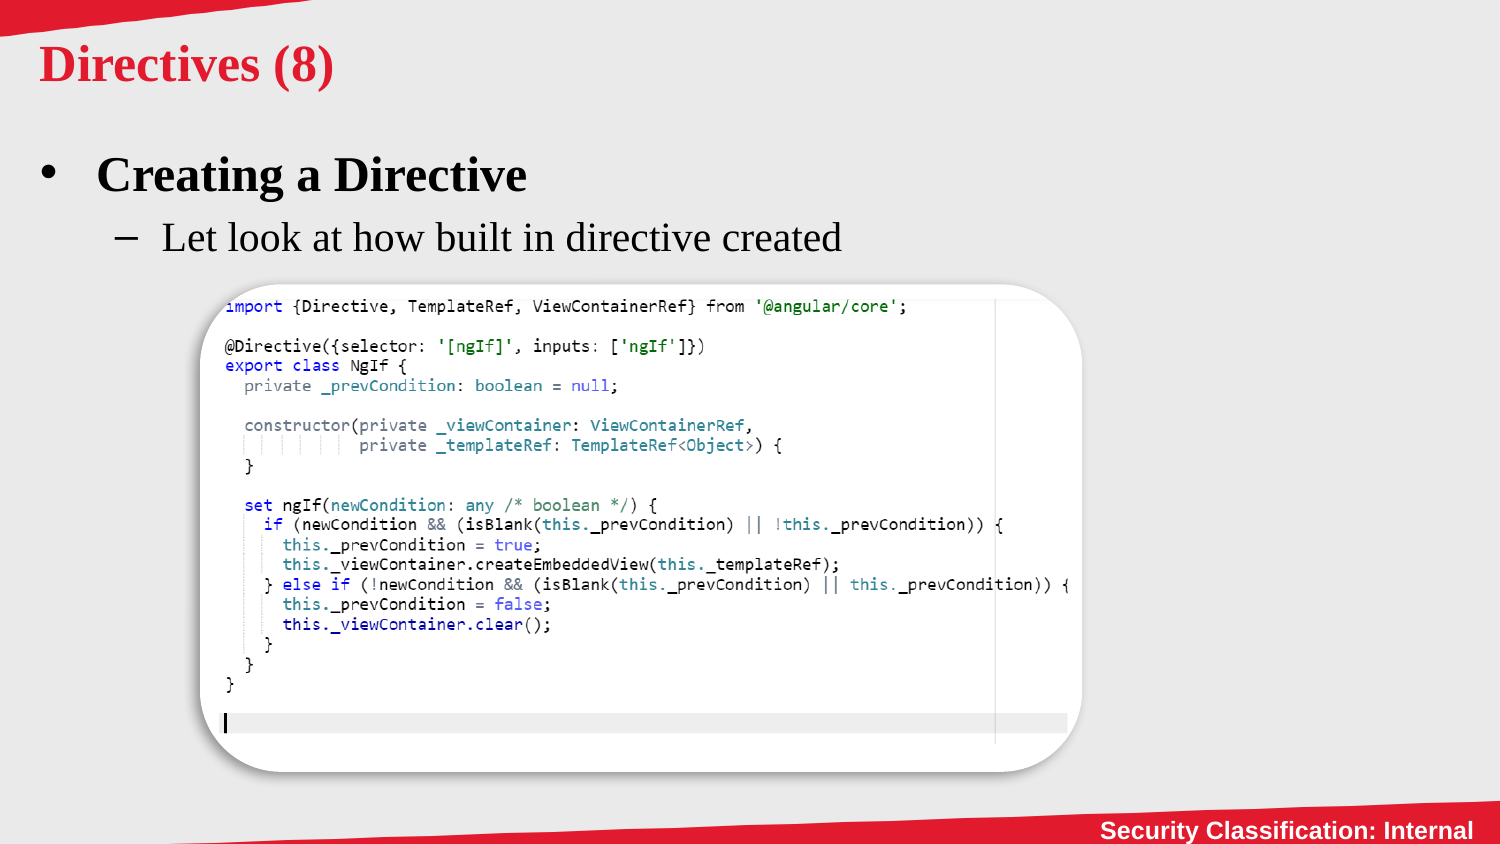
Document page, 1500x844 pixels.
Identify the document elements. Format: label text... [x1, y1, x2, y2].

title Directives (8) [24, 21, 1013, 96]
picture [0, 0, 1500, 844]
list Creating a Directive Let look at how built in directive created [24, 134, 1488, 810]
